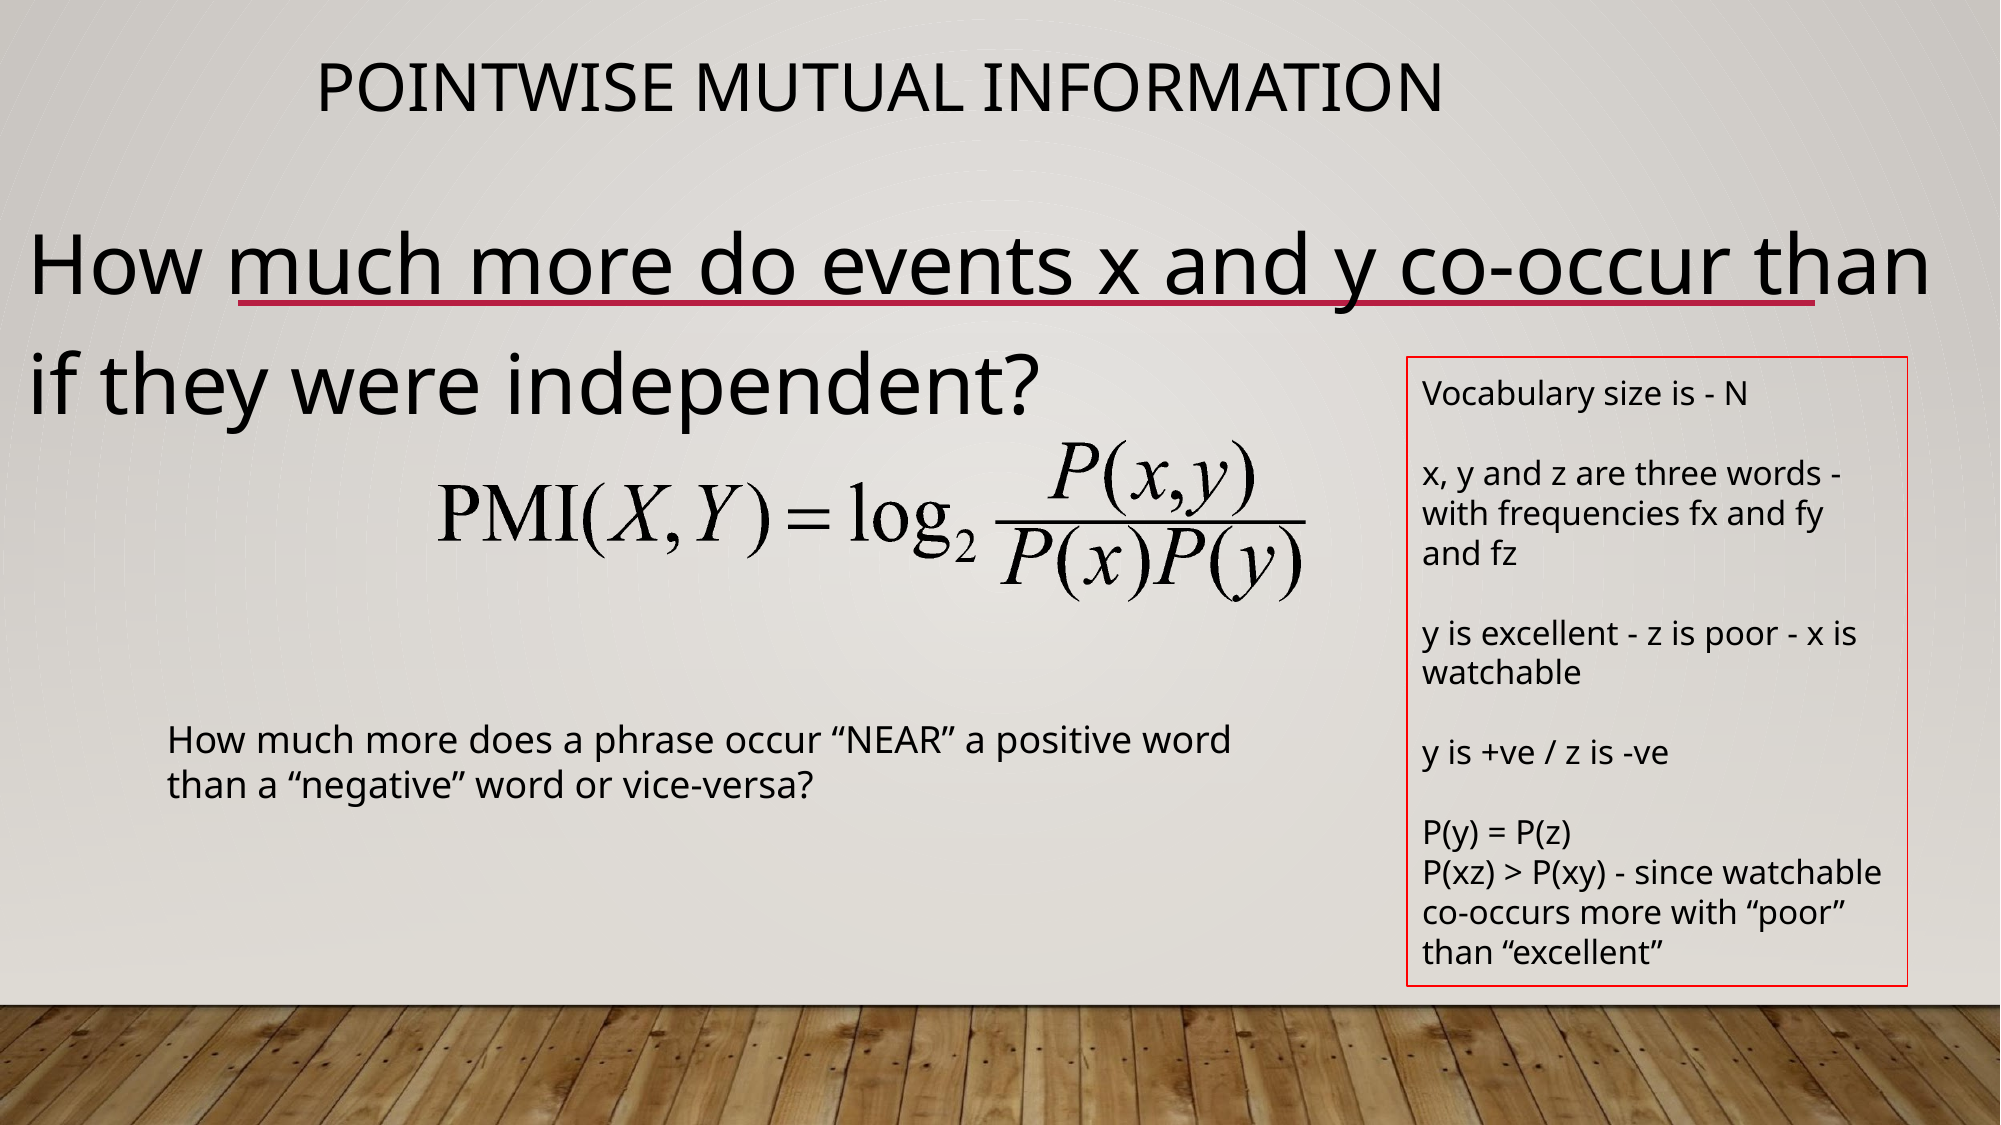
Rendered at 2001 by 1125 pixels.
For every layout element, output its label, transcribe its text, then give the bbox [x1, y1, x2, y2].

picture [0, 1005, 2000, 1125]
title POINTWISE MUTUAL INFORMATION [300, 45, 1934, 184]
text_box How much more does a phrase occur “NEAR” a positive word than a “negative” word or vice-versa? [151, 708, 1290, 814]
text_box Vocabulary size is - N x, y and z are three words - with frequencies fx and fy and fz y is excellent - z is poor - x is watchable y is +ve / z is -ve P(y) = P(z) P(xz) > P(xy) - since watchable co-occurs more with “poor” than “excellent” [1407, 357, 1908, 986]
list How much more do events x and y co-occur than if they were independent? [12, 184, 2000, 670]
picture [424, 426, 1308, 614]
